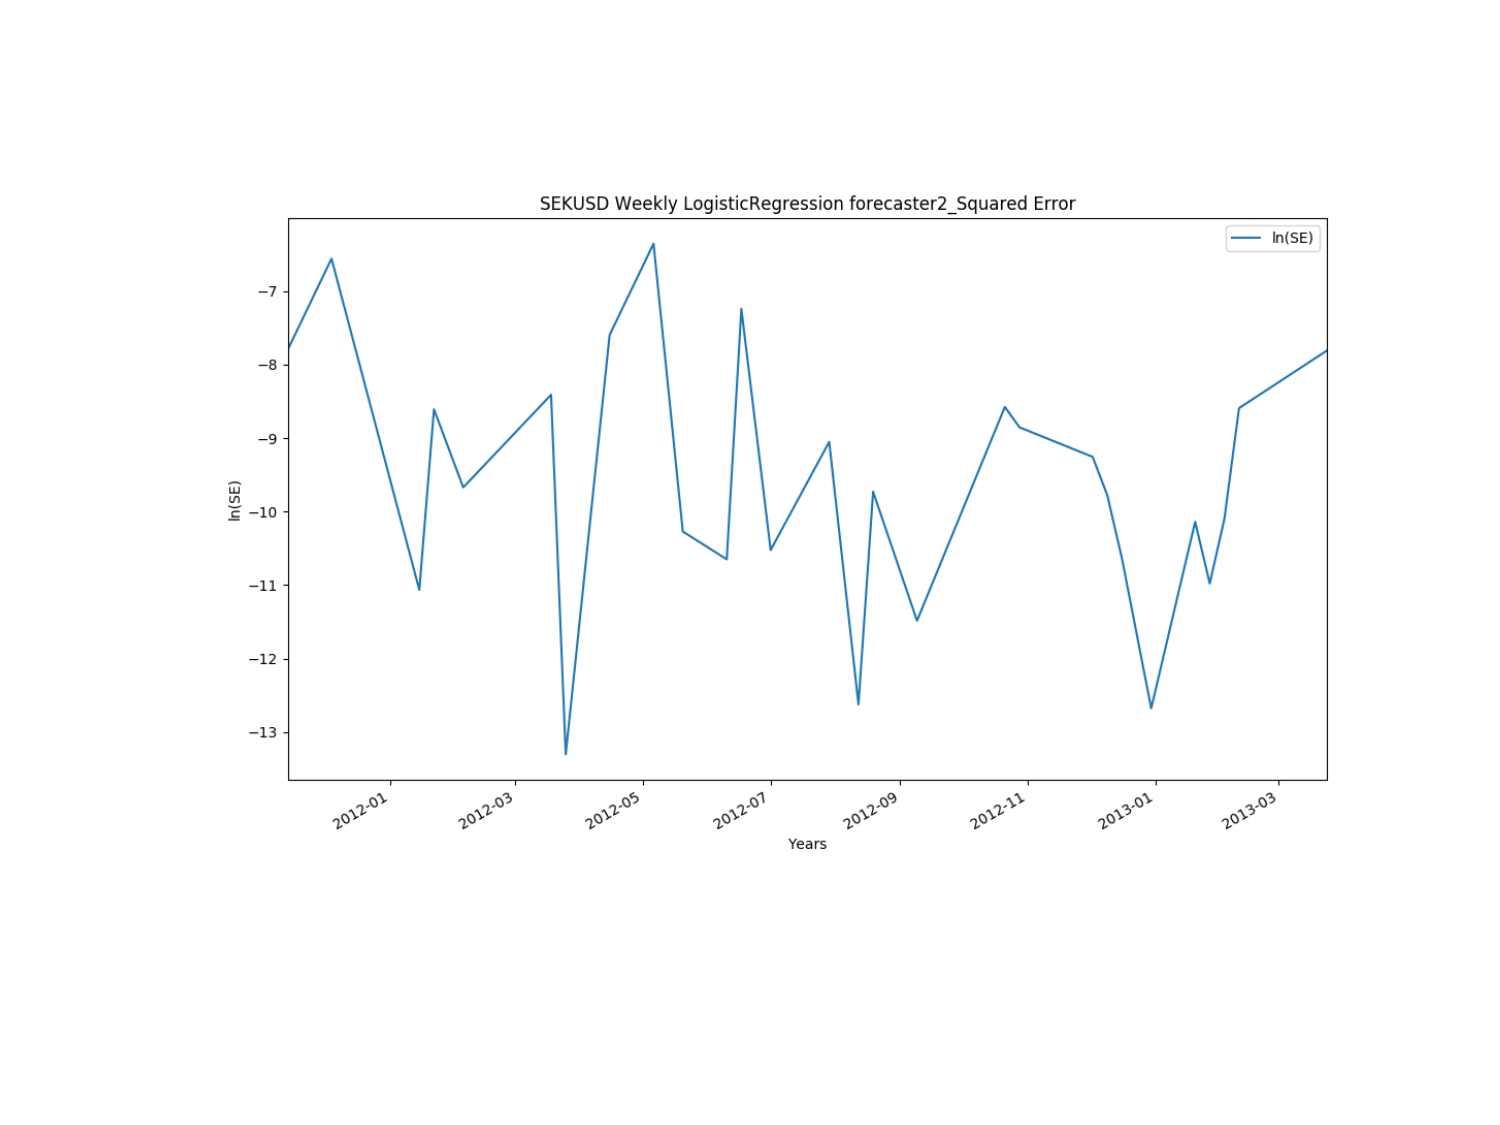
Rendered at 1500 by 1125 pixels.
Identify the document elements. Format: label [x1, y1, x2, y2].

picture [119, 119, 1461, 946]
